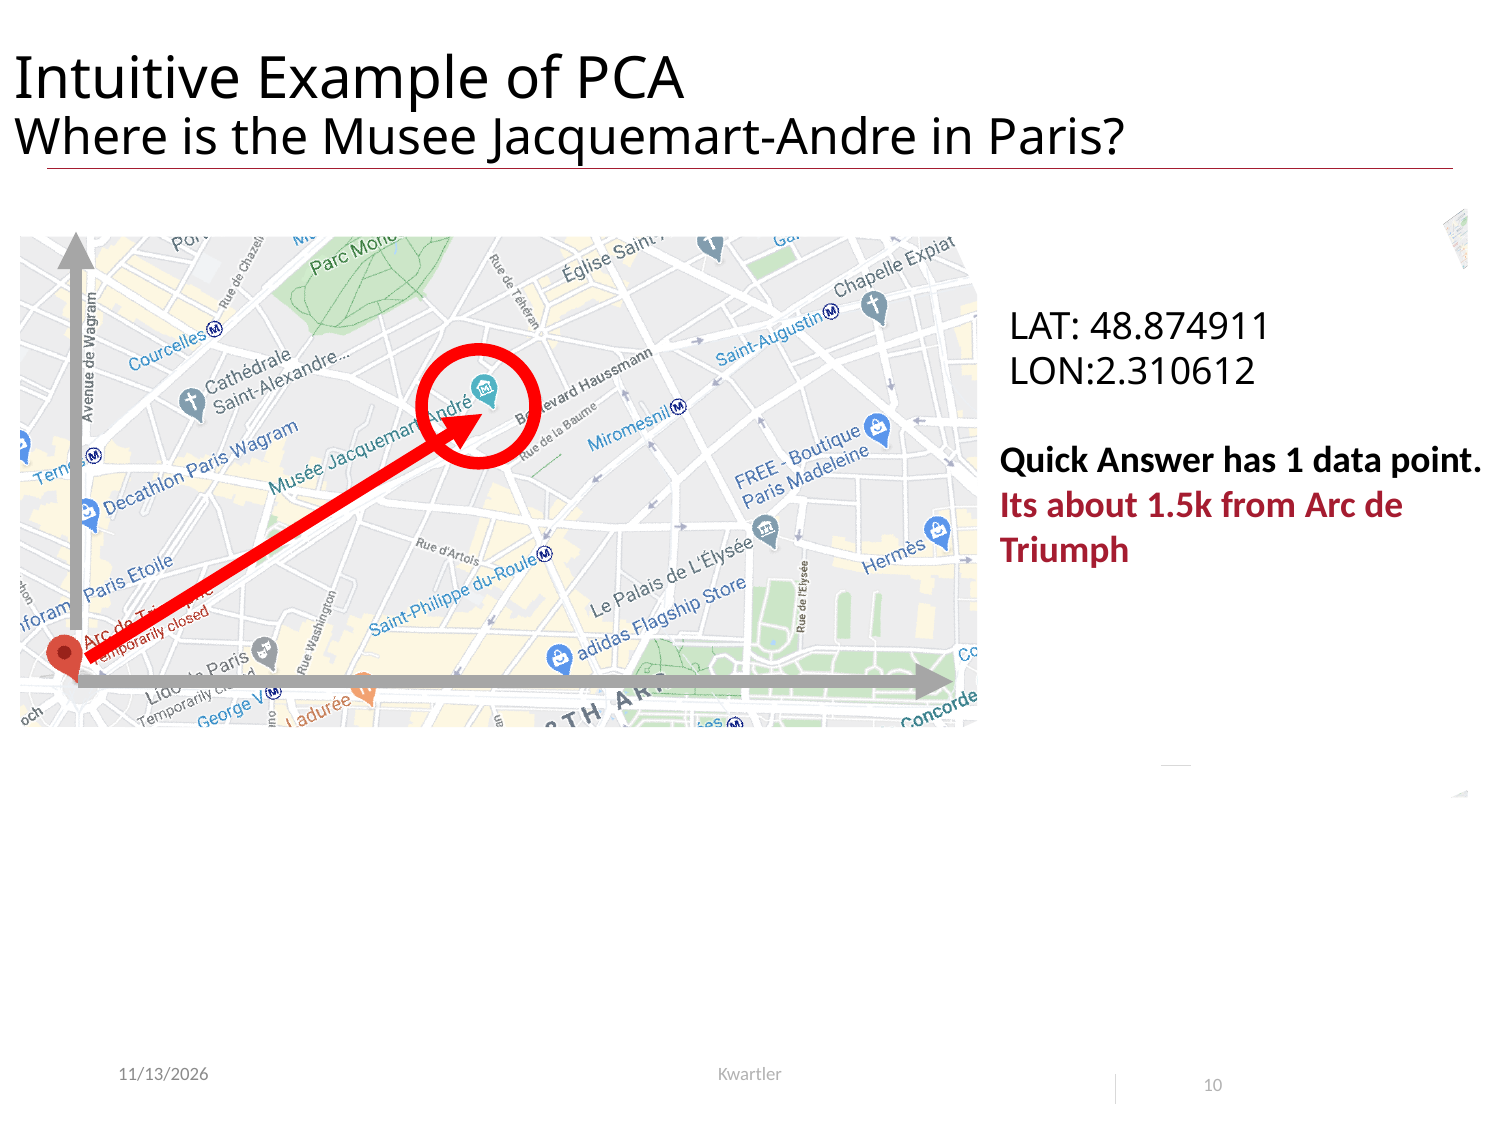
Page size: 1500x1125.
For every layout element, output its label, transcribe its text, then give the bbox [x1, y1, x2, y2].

picture [1440, 199, 1480, 277]
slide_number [103, 1042, 441, 1103]
picture [0, 67, 1012, 901]
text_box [87, 413, 483, 659]
slide_number 10 [1188, 1042, 1330, 1103]
text_box LAT: 48.874911 LON:2.310612 [1012, 294, 1290, 400]
text_box Quick Answer has 1 data point. Its about 1.5k from Arc de Triumph [1012, 427, 1500, 578]
picture [1451, 790, 1470, 801]
footer Kwartler [496, 1042, 1004, 1103]
title Intuitive Example of PCA Where is the Musee Jacquemart-Andre in Paris? [0, 40, 1500, 130]
